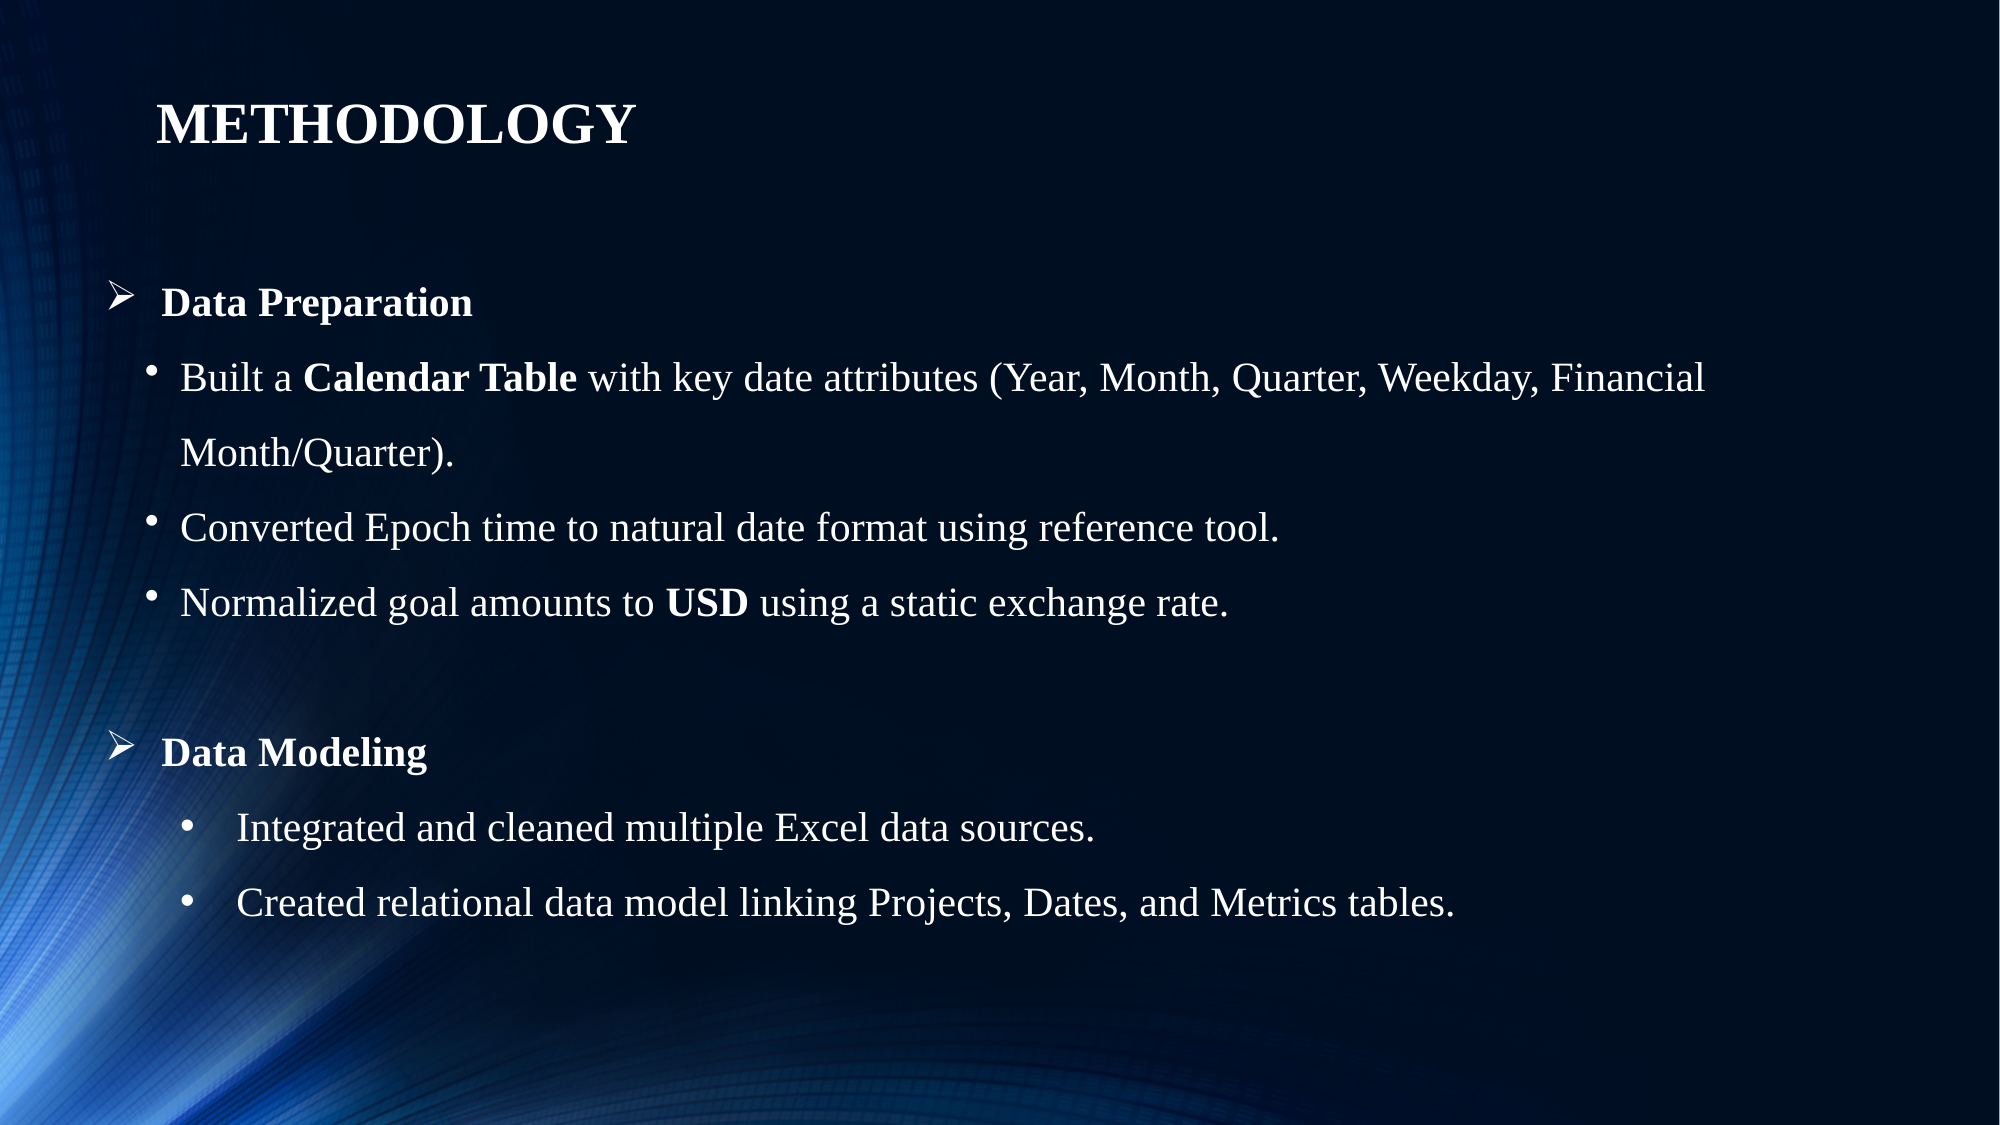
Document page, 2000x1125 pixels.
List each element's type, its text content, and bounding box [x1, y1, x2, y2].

picture [0, 0, 2000, 1125]
text_box Data Preparation Built a Calendar Table with key date attributes (Year, Month, Quarter, Weekday, Financial Month/Quarter). Converted Epoch time to natural date format using reference tool. Normalized goal amounts to USD using a static exchange rate. Data Modeling Integrated and cleaned multiple Excel data sources. Created relational data model linking Projects, Dates, and Metrics tables. [90, 242, 1874, 1008]
text_box METHODOLOGY [42, 78, 752, 163]
